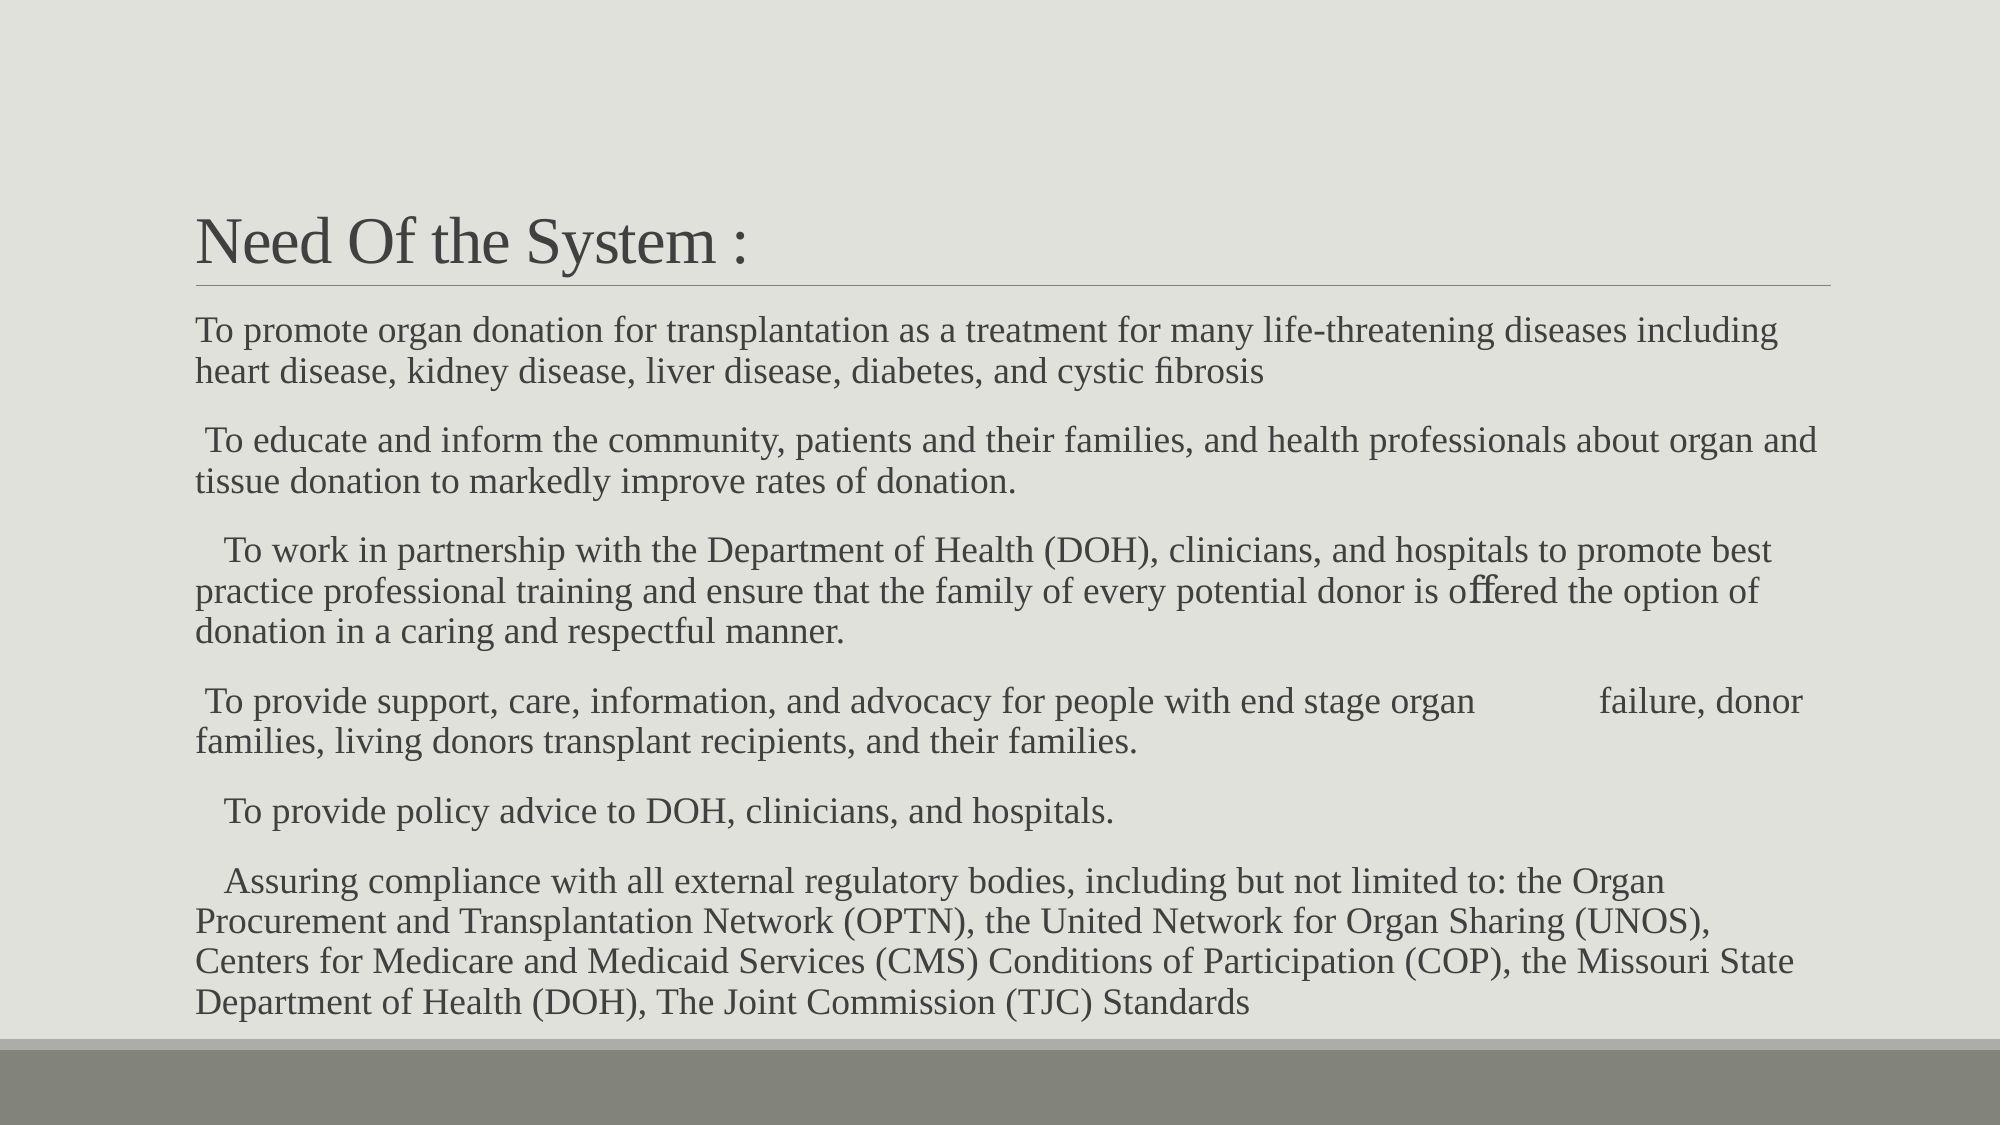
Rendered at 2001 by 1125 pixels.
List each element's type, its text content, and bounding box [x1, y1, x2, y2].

list To promote organ donation for transplantation as a treatment for many life-threatening diseases including heart disease, kidney disease, liver disease, diabetes, and cystic ﬁbrosis To educate and inform the community, patients and their families, and health professionals about organ and tissue donation to markedly improve rates of donation. To work in partnership with the Department of Health (DOH), clinicians, and hospitals to promote best practice professional training and ensure that the family of every potential donor is oﬀered the option of donation in a caring and respectful manner. To provide support, care, information, and advocacy for people with end stage organ failure, donor families, living donors transplant recipients, and their families. To provide policy advice to DOH, clinicians, and hospitals. Assuring compliance with all external regulatory bodies, including but not limited to: the Organ Procurement and Transplantation Network (OPTN), the United Network for Organ Sharing (UNOS), Centers for Medicare and Medicaid Services (CMS) Conditions of Participation (COP), the Missouri State Department of Health (DOH), The Joint Commission (TJC) Standards [180, 302, 1830, 963]
title Need Of the System : [180, 47, 1830, 285]
